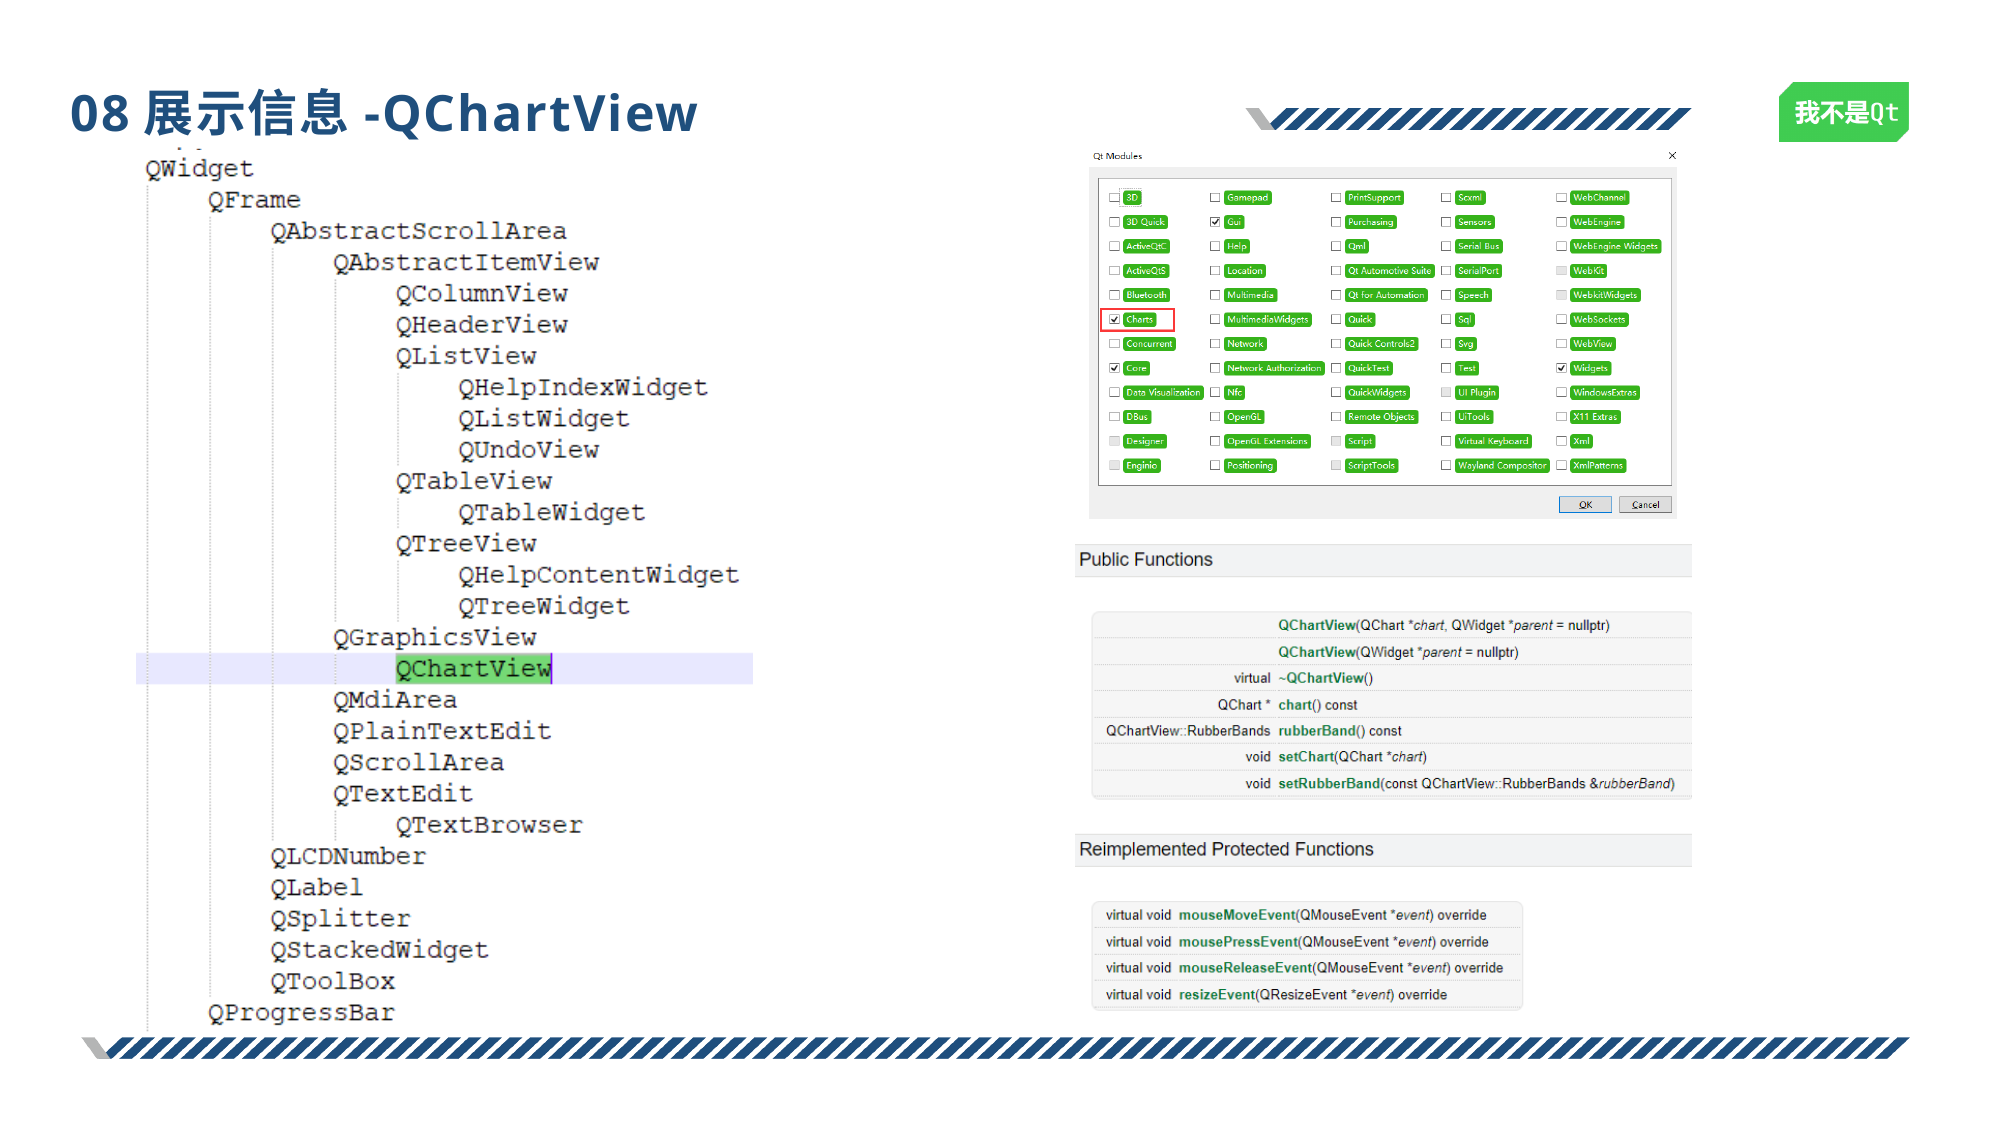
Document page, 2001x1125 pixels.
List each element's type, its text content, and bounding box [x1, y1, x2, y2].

picture [1089, 148, 1677, 519]
picture [1075, 541, 1692, 1018]
picture [136, 143, 753, 1033]
text_box 08展示信息-QChartView [56, 73, 714, 149]
picture [81, 1037, 1910, 1059]
picture [1779, 82, 1909, 142]
picture [1245, 108, 1692, 130]
